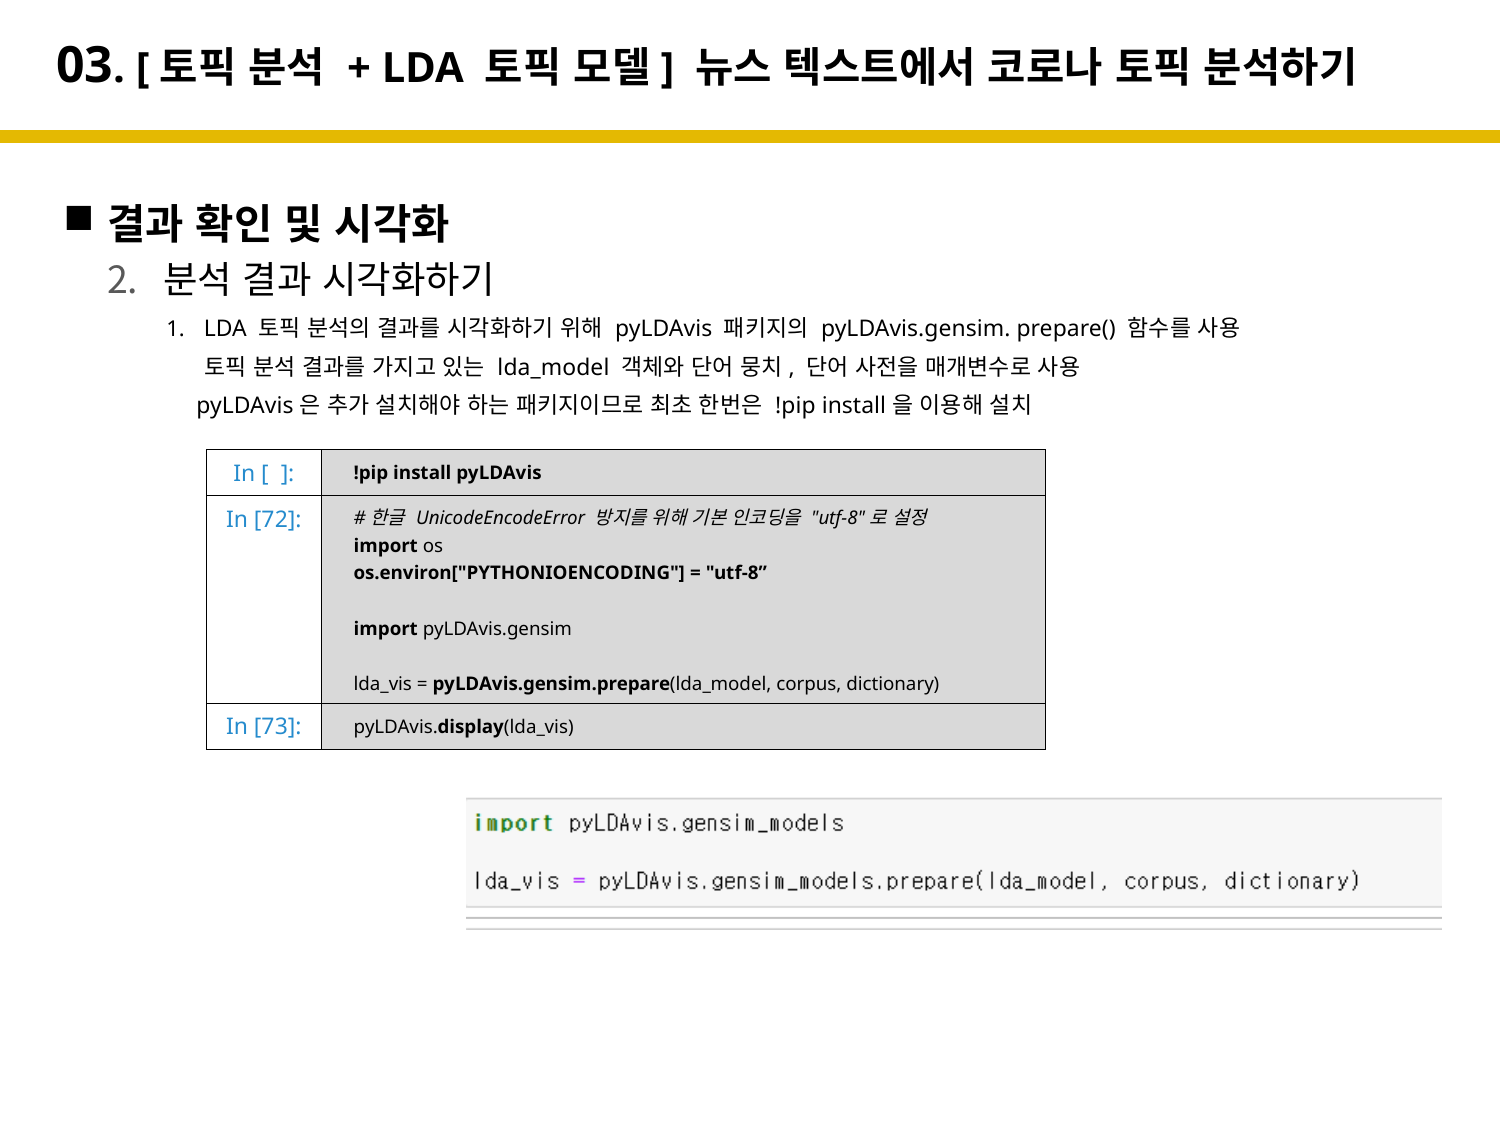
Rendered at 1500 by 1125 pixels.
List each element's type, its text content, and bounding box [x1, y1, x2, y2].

picture [466, 784, 1442, 931]
table_cell #한글 UnicodeEncodeError 방지를 위해 기본 인코딩을 "utf-8"로 설정 import os os.environ["PYTHONIOENCODING"] = "utf-8” import pyLDAvis.gensim lda_vis = pyLDAvis.gensim.prepare(lda_model, corpus, dictionary) [322, 496, 1045, 703]
table_cell In [72]: [207, 496, 321, 703]
table_cell In [73]: [207, 704, 321, 749]
table_header !pip install pyLDAvis [322, 450, 1045, 495]
table_header In [ ]: [207, 450, 321, 495]
title 03. [토픽 분석 + LDA 토픽 모델] 뉴스 텍스트에서 코로나 토픽 분석하기 [41, 17, 1467, 107]
table_cell pyLDAvis.display(lda_vis) [322, 704, 1045, 749]
list 결과 확인 및 시각화 분석 결과 시각화하기 LDA 토픽 분석의 결과를 시각화하기 위해 pyLDAvis 패키지의 pyLDAvis.gensim. prepare() 함수를 사용 토픽 분석 결과를 가지고 있는 lda_model 객체와 단어 뭉치, 단어 사전을 매개변수로 사용 pyLDAvis은 추가 설치해야 하는 패키지이므로 최초 한번은 !pip install을 이용해 설치 [48, 165, 1467, 1094]
